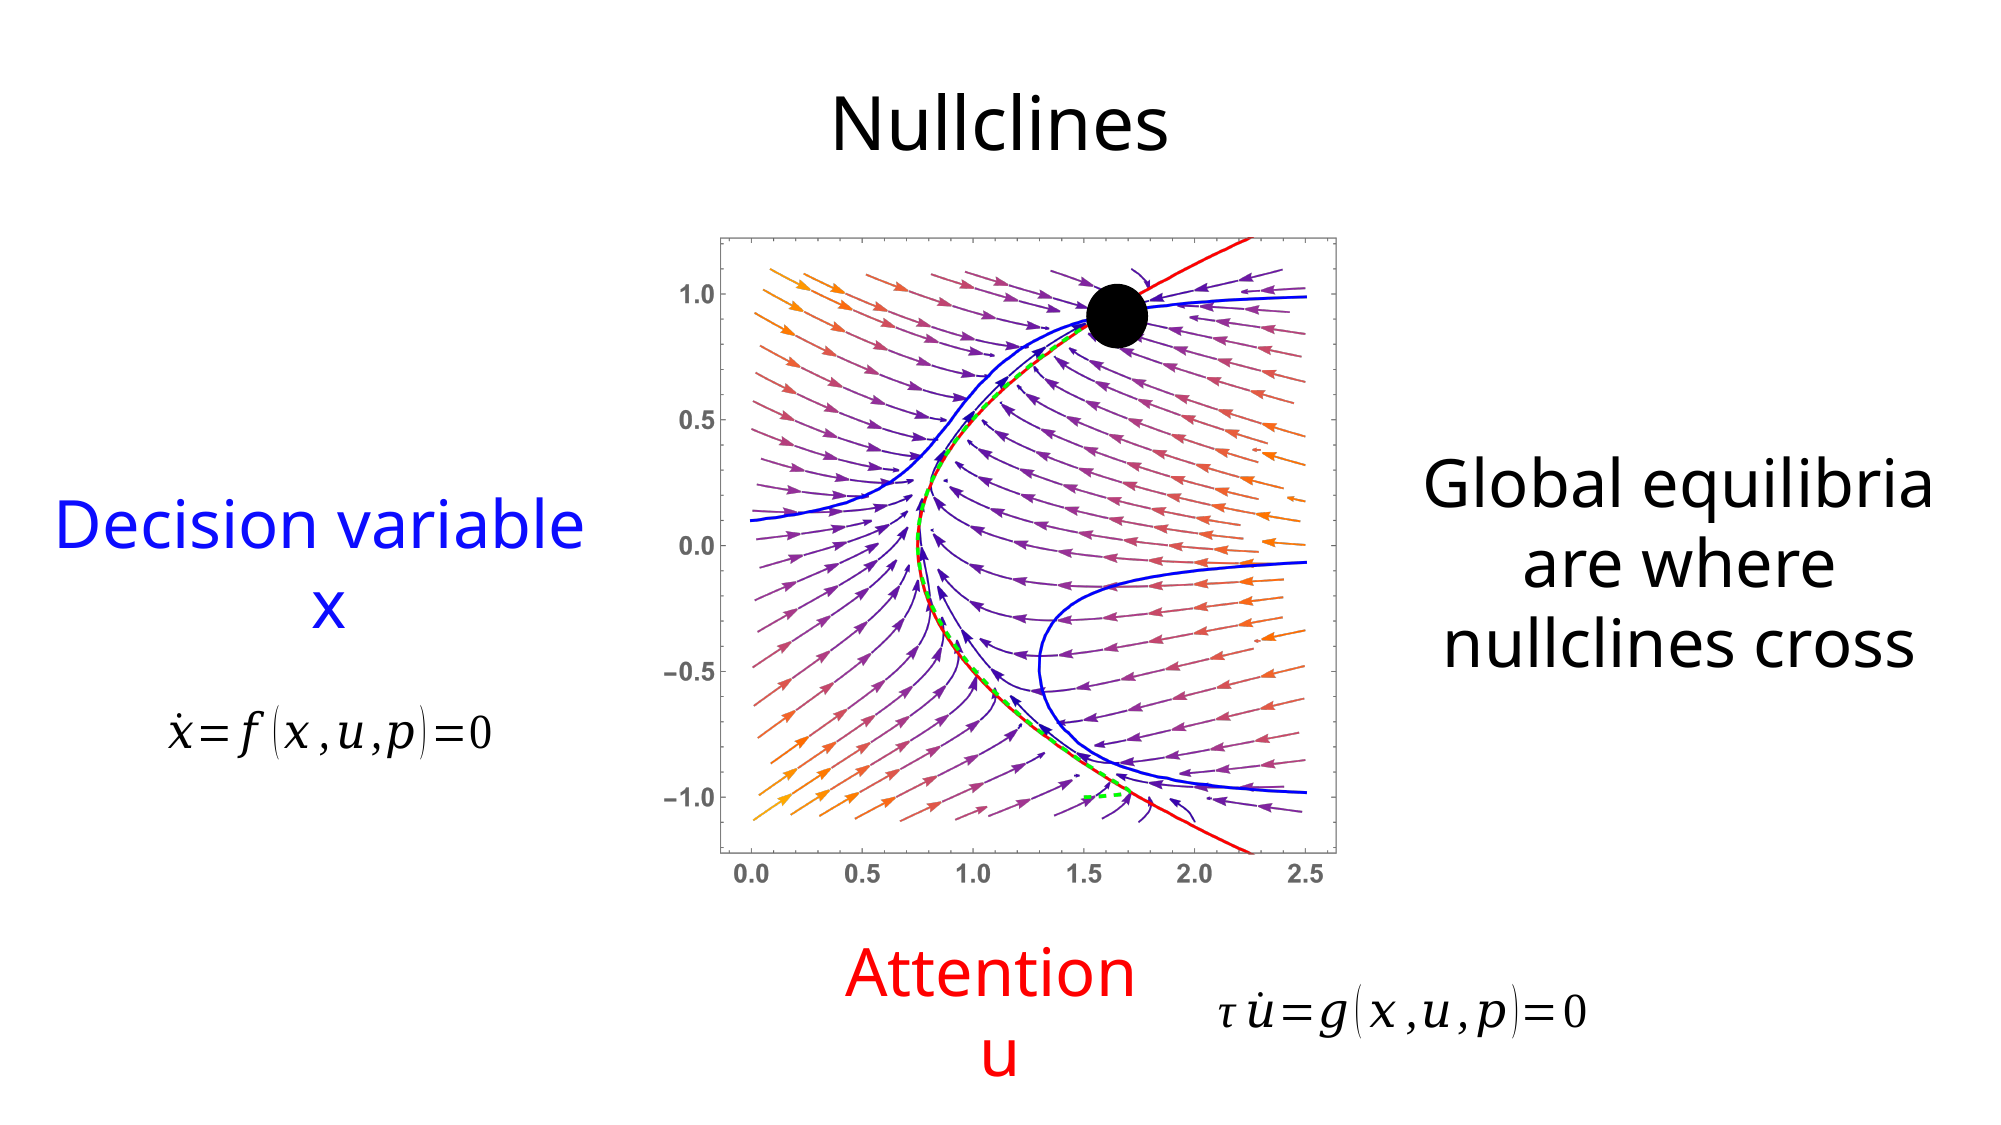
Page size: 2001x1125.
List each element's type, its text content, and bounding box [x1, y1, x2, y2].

text_box Nullclines [137, 53, 1863, 199]
text_box Attention u [701, 922, 1298, 1098]
text_box Decision variable x [31, 474, 628, 649]
text_box Global equilibria are where nullclines cross [1382, 433, 1978, 689]
picture [662, 236, 1338, 889]
